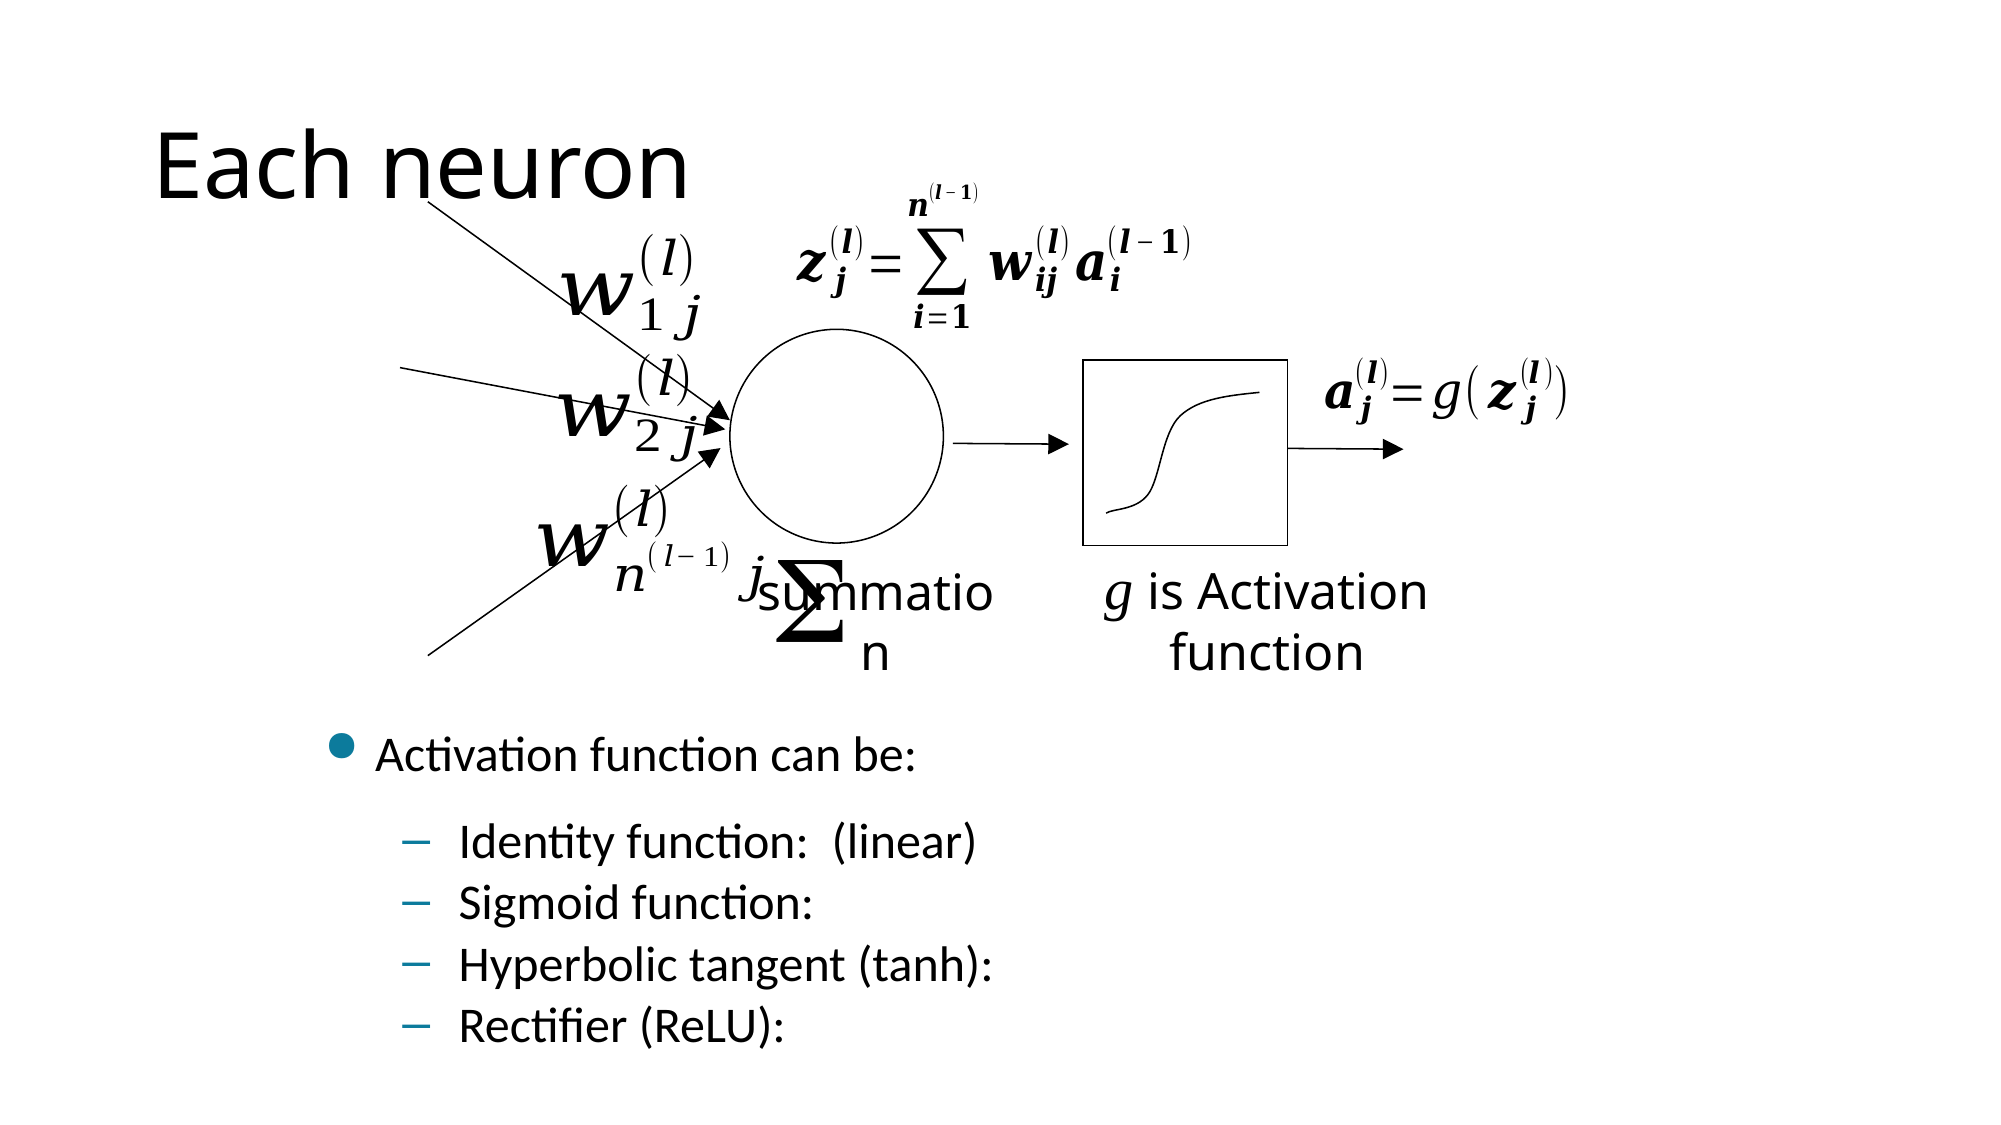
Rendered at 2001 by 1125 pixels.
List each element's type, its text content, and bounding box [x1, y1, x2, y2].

title Each neuron [137, 59, 1863, 278]
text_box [952, 355, 1572, 689]
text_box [399, 182, 1191, 656]
